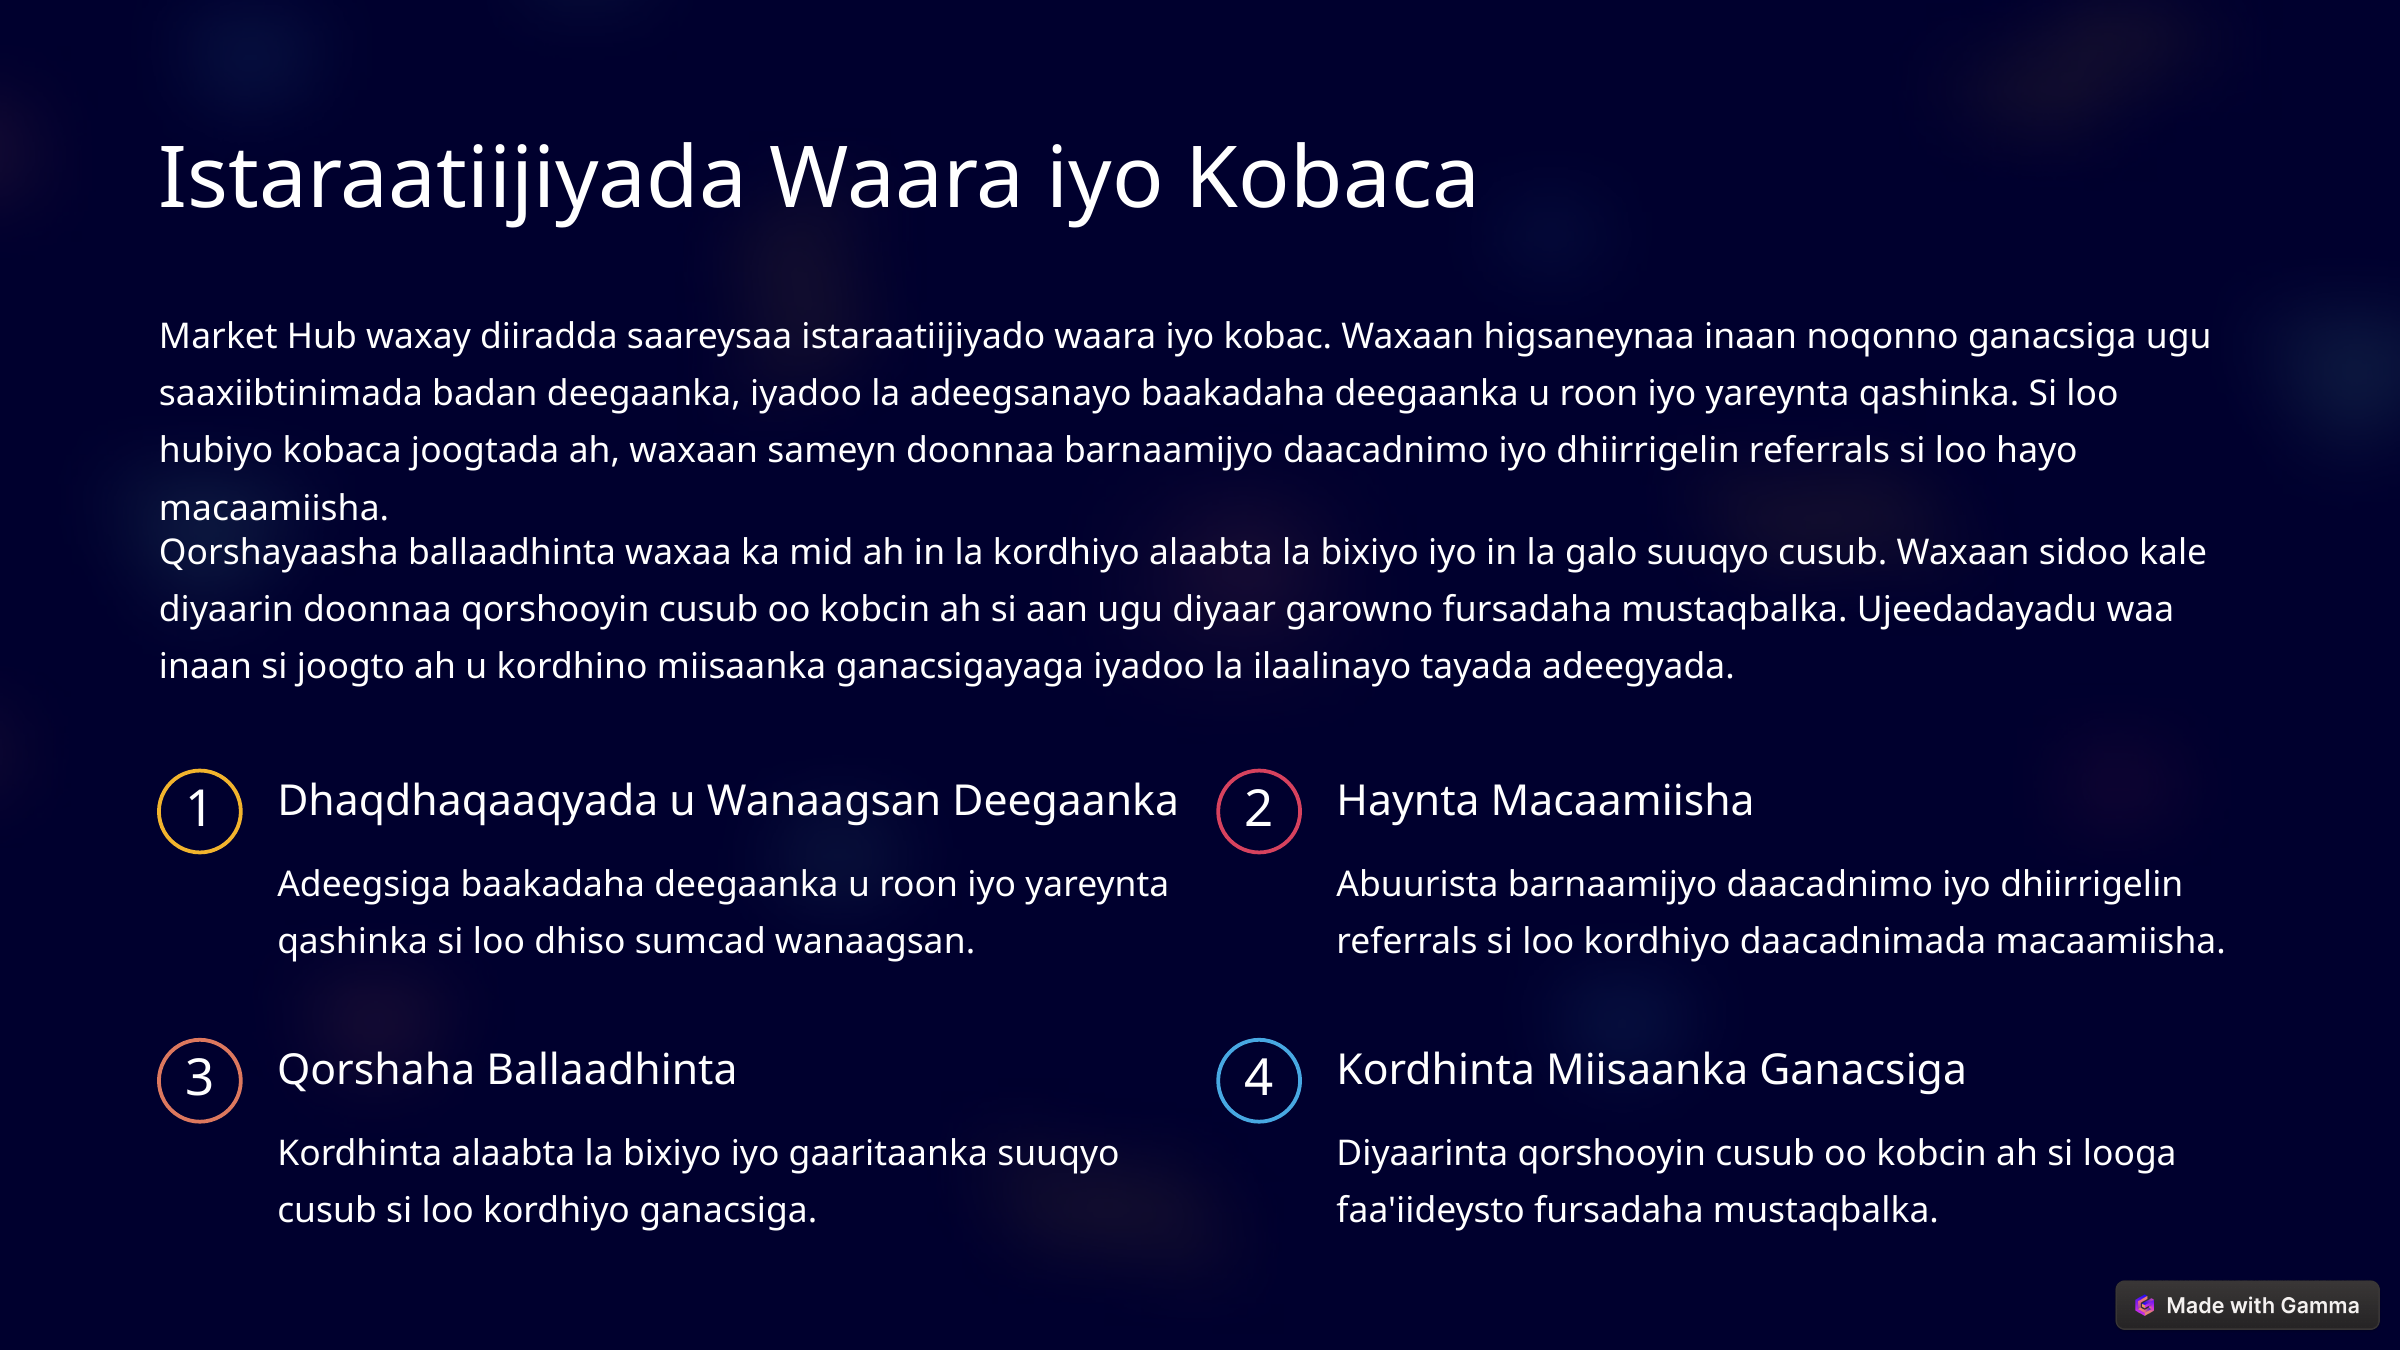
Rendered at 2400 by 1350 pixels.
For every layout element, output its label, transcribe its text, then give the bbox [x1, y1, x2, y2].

text_box 4 [1243, 1054, 1275, 1107]
text_box Adeegsiga baakadaha deegaanka u roon iyo yareynta qashinka si loo dhiso sumcad wanaagsan. [277, 845, 1182, 963]
text_box Diyaarinta qorshooyin cusub oo kobcin ah si looga faa'iideysto fursadaha mustaqbalka. [1336, 1115, 2242, 1232]
text_box [1218, 1039, 1301, 1122]
text_box Qorshaha Ballaadhinta [277, 1039, 726, 1094]
text_box [1218, 770, 1301, 853]
text_box Abuurista barnaamijyo daacadnimo iyo dhiirrigelin referrals si loo kordhiyo daacadnimada macaamiisha. [1336, 845, 2242, 963]
text_box 2 [1243, 785, 1275, 838]
text_box Dhaqdhaqaaqyada u Wanaagsan Deegaanka [277, 770, 1155, 825]
picture [2106, 1271, 2389, 1339]
text_box [158, 770, 241, 853]
text_box Qorshayaasha ballaadhinta waxaa ka mid ah in la kordhiyo alaabta la bixiyo iyo in la galo suuqyo cusub. Waxaan sidoo kale diyaarin doonnaa qorshooyin cusub oo kobcin ah si aan ugu diyaar garowno fursadaha mustaqbalka. Ujeedadayadu waa inaan si joogto ah u kordhino miisaanka ganacsigayaga iyadoo la ilaalinayo tayada adeegyada. [158, 513, 2241, 689]
text_box Market Hub waxay diiradda saareysaa istaraatiijiyado waara iyo kobac. Waxaan higsaneynaa inaan noqonno ganacsiga ugu saaxiibtinimada badan deegaanka, iyadoo la adeegsanayo baakadaha deegaanka u roon iyo yareynta qashinka. Si loo hubiyo kobaca joogtada ah, waxaan sameyn doonnaa barnaamijyo daacadnimo iyo dhiirrigelin referrals si loo hayo macaamiisha. [158, 298, 2241, 473]
text_box 1 [184, 785, 216, 838]
text_box [158, 1039, 241, 1122]
text_box Kordhinta alaabta la bixiyo iyo gaaritaanka suuqyo cusub si loo kordhiyo ganacsiga. [277, 1115, 1182, 1232]
text_box 3 [184, 1054, 216, 1107]
text_box Haynta Macaamiisha [1336, 770, 1765, 825]
text_box Kordhinta Miisaanka Ganacsiga [1336, 1039, 1945, 1094]
text_box Istaraatiijiyada Waara iyo Kobaca [158, 118, 1451, 226]
